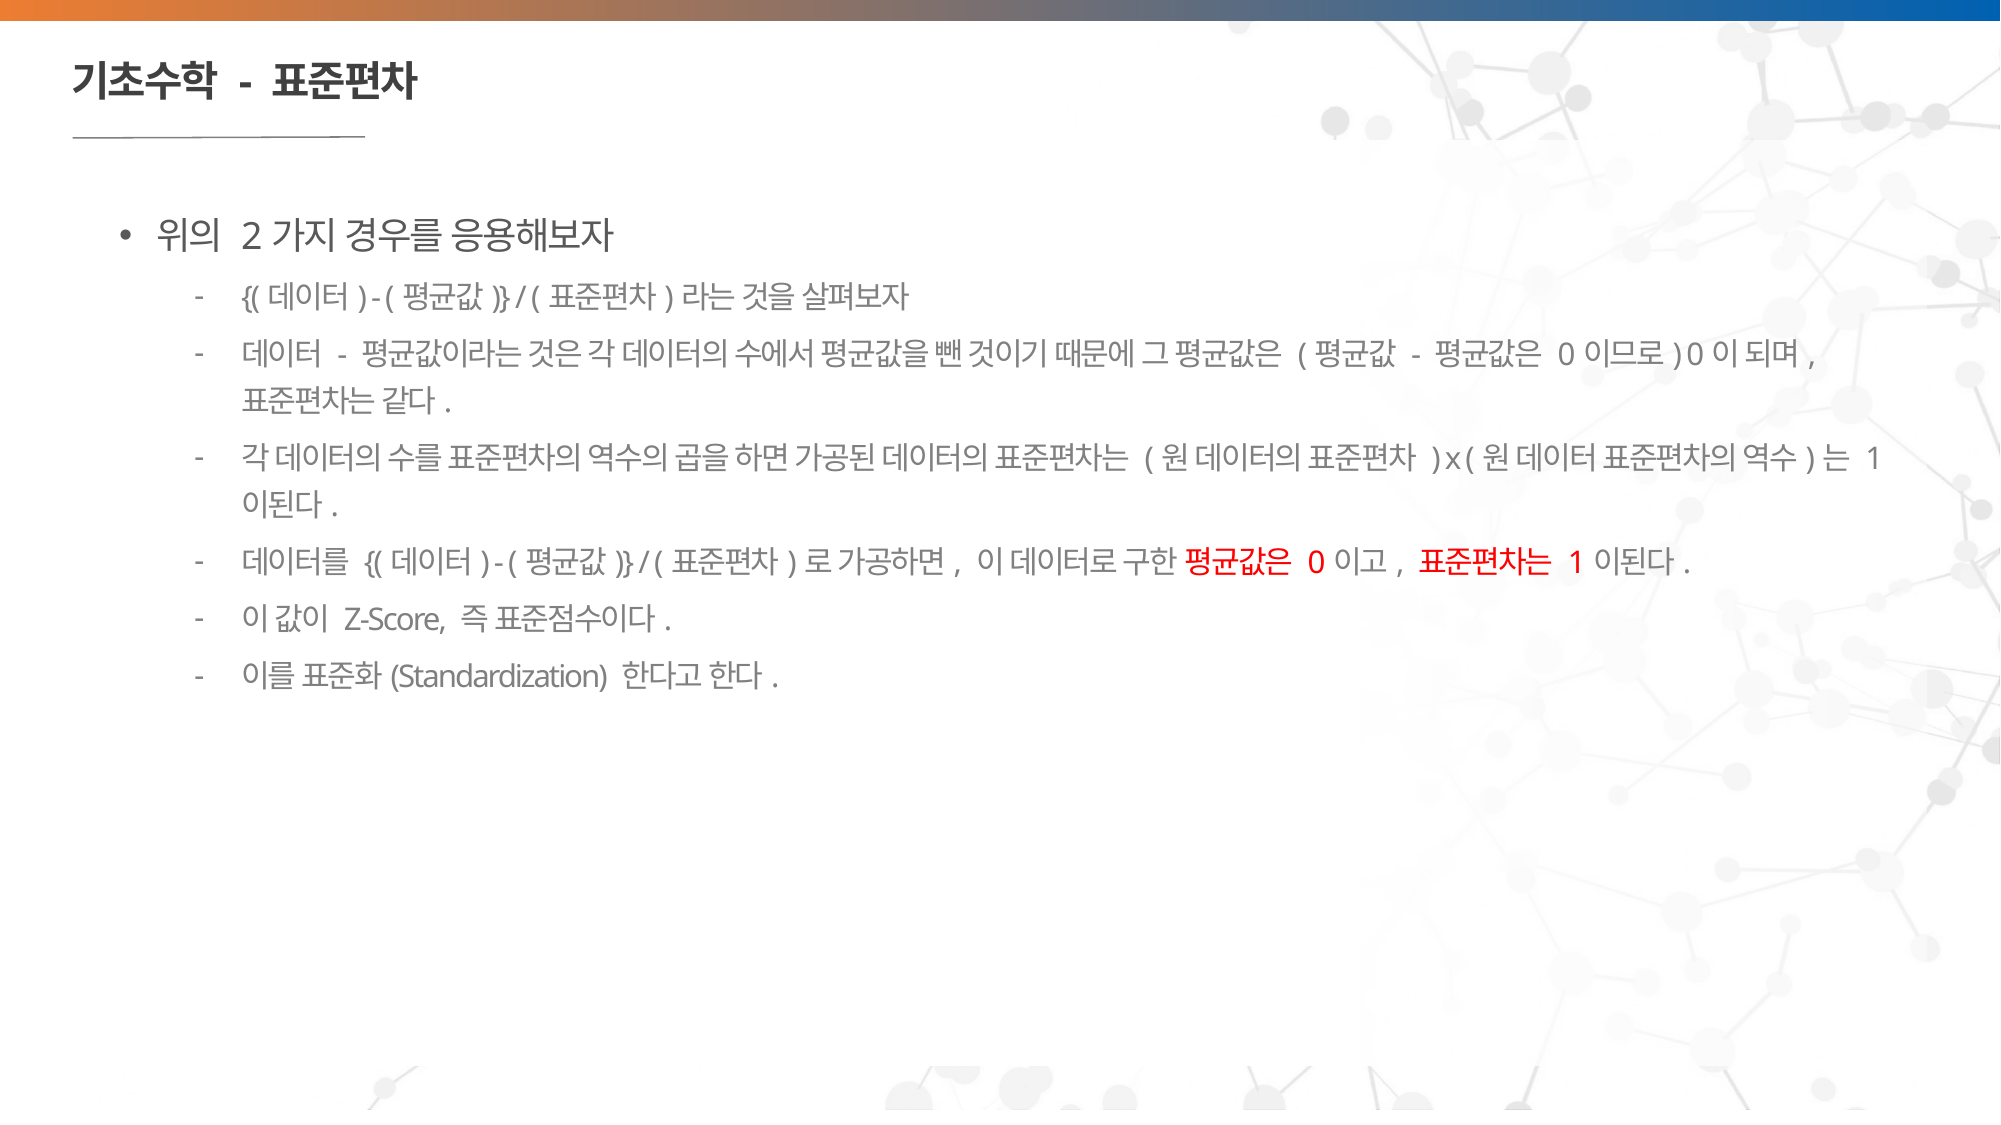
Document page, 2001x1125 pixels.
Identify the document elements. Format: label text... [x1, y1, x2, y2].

title 기초수학 - 표준편차 [56, 49, 1162, 117]
